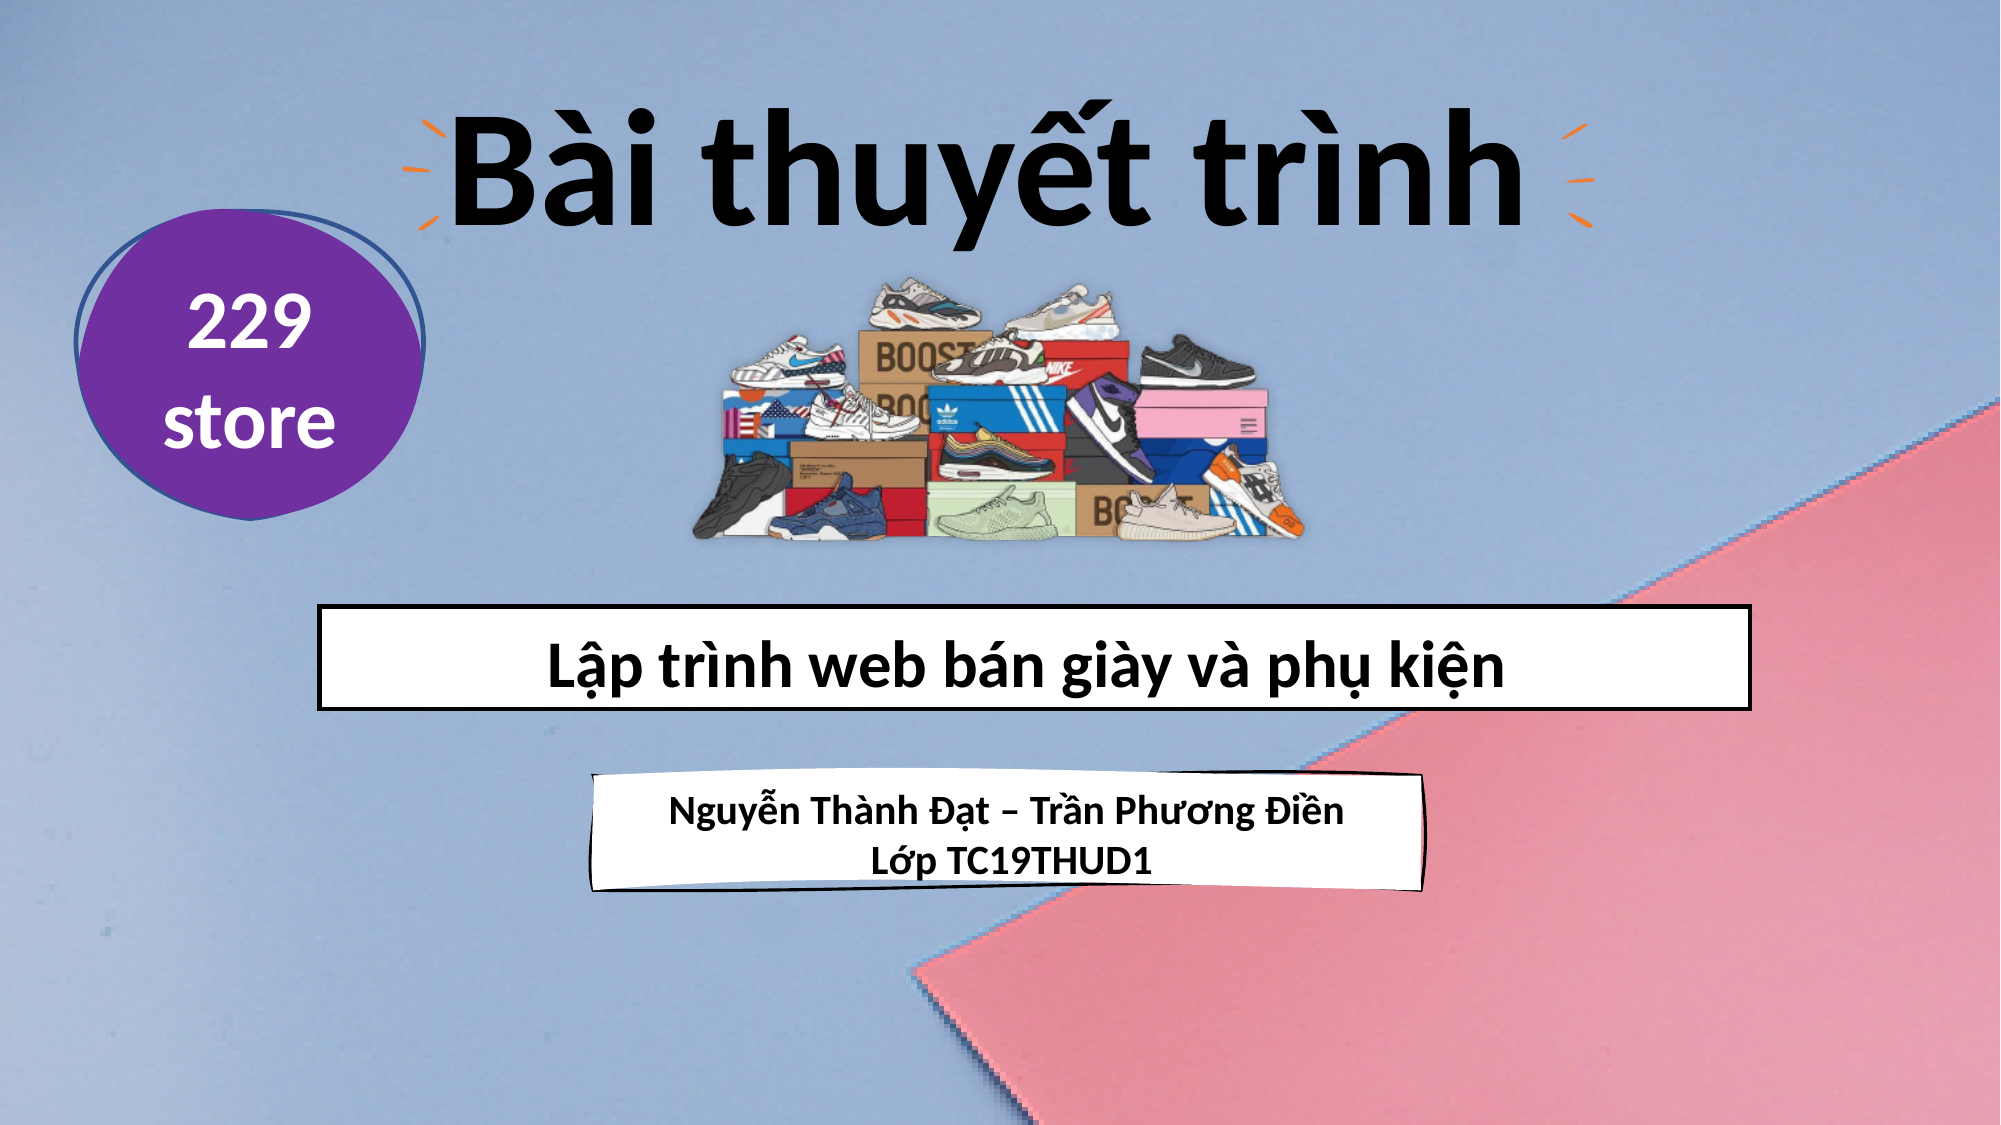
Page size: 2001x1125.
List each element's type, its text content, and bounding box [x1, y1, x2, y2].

text_box [418, 215, 440, 231]
text_box [1566, 178, 1596, 183]
text_box [1568, 212, 1593, 228]
title Lập trình web bán giày và phụ kiện [1337, 605, 1751, 710]
picture [0, 0, 2001, 1125]
subtitle Bài thuyết trình [257, 73, 1758, 346]
text_box 229 store [74, 208, 425, 520]
text_box [421, 119, 446, 138]
text_box [1561, 123, 1588, 140]
title Lập trình web bán giày và phụ kiện [318, 605, 662, 710]
text_box [402, 166, 431, 173]
text_box Nguyễn Thành Đạt – Trần Phương Điền Lớp TC19THUD1 [589, 767, 1427, 892]
